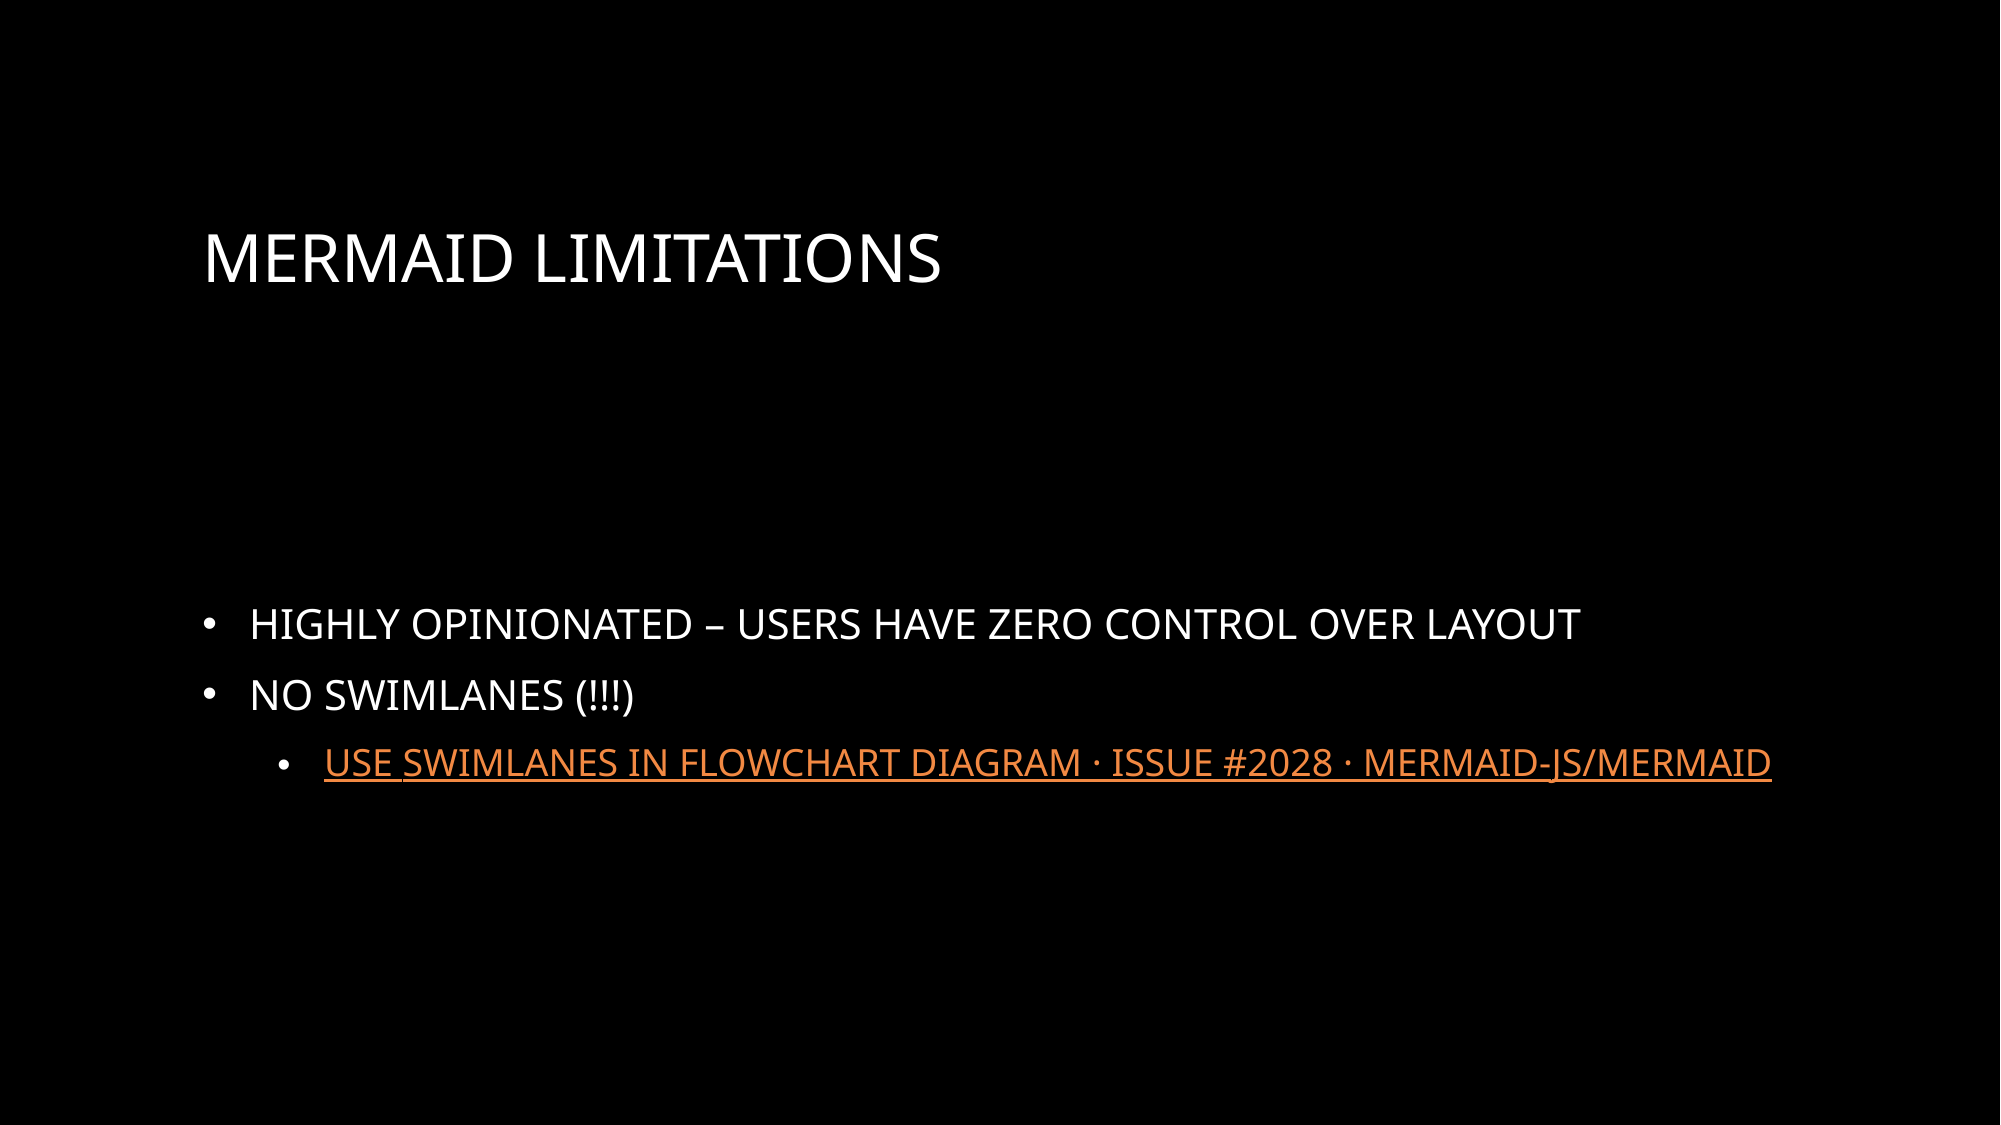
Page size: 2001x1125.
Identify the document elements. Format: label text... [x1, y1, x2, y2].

title Mermaid limitations [187, 99, 1813, 413]
list HIGHLY opinionated – users have zero control over layout No swimlanes (!!!) Use swimlanes in flowchart diagram · Issue #2028 · mermaid-js/mermaid [187, 437, 1813, 950]
